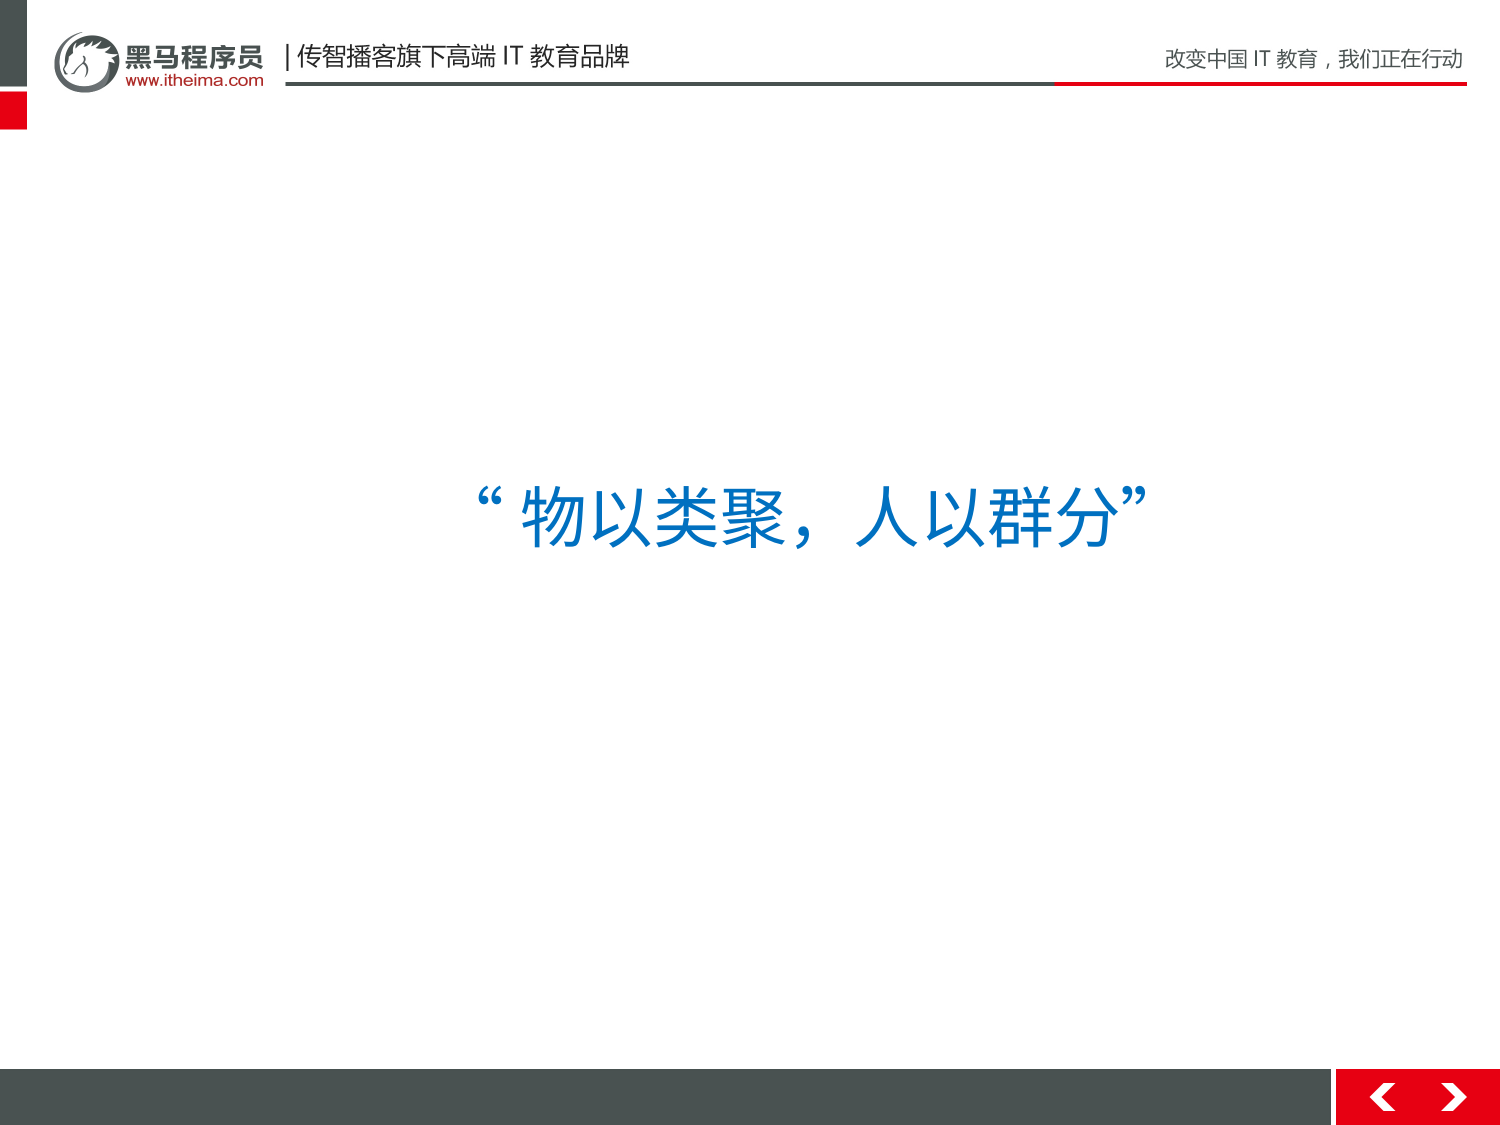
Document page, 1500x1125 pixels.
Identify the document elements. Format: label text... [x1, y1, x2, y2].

picture [0, 0, 1500, 1125]
text_box “物以类聚，人以群分” [422, 467, 1203, 563]
